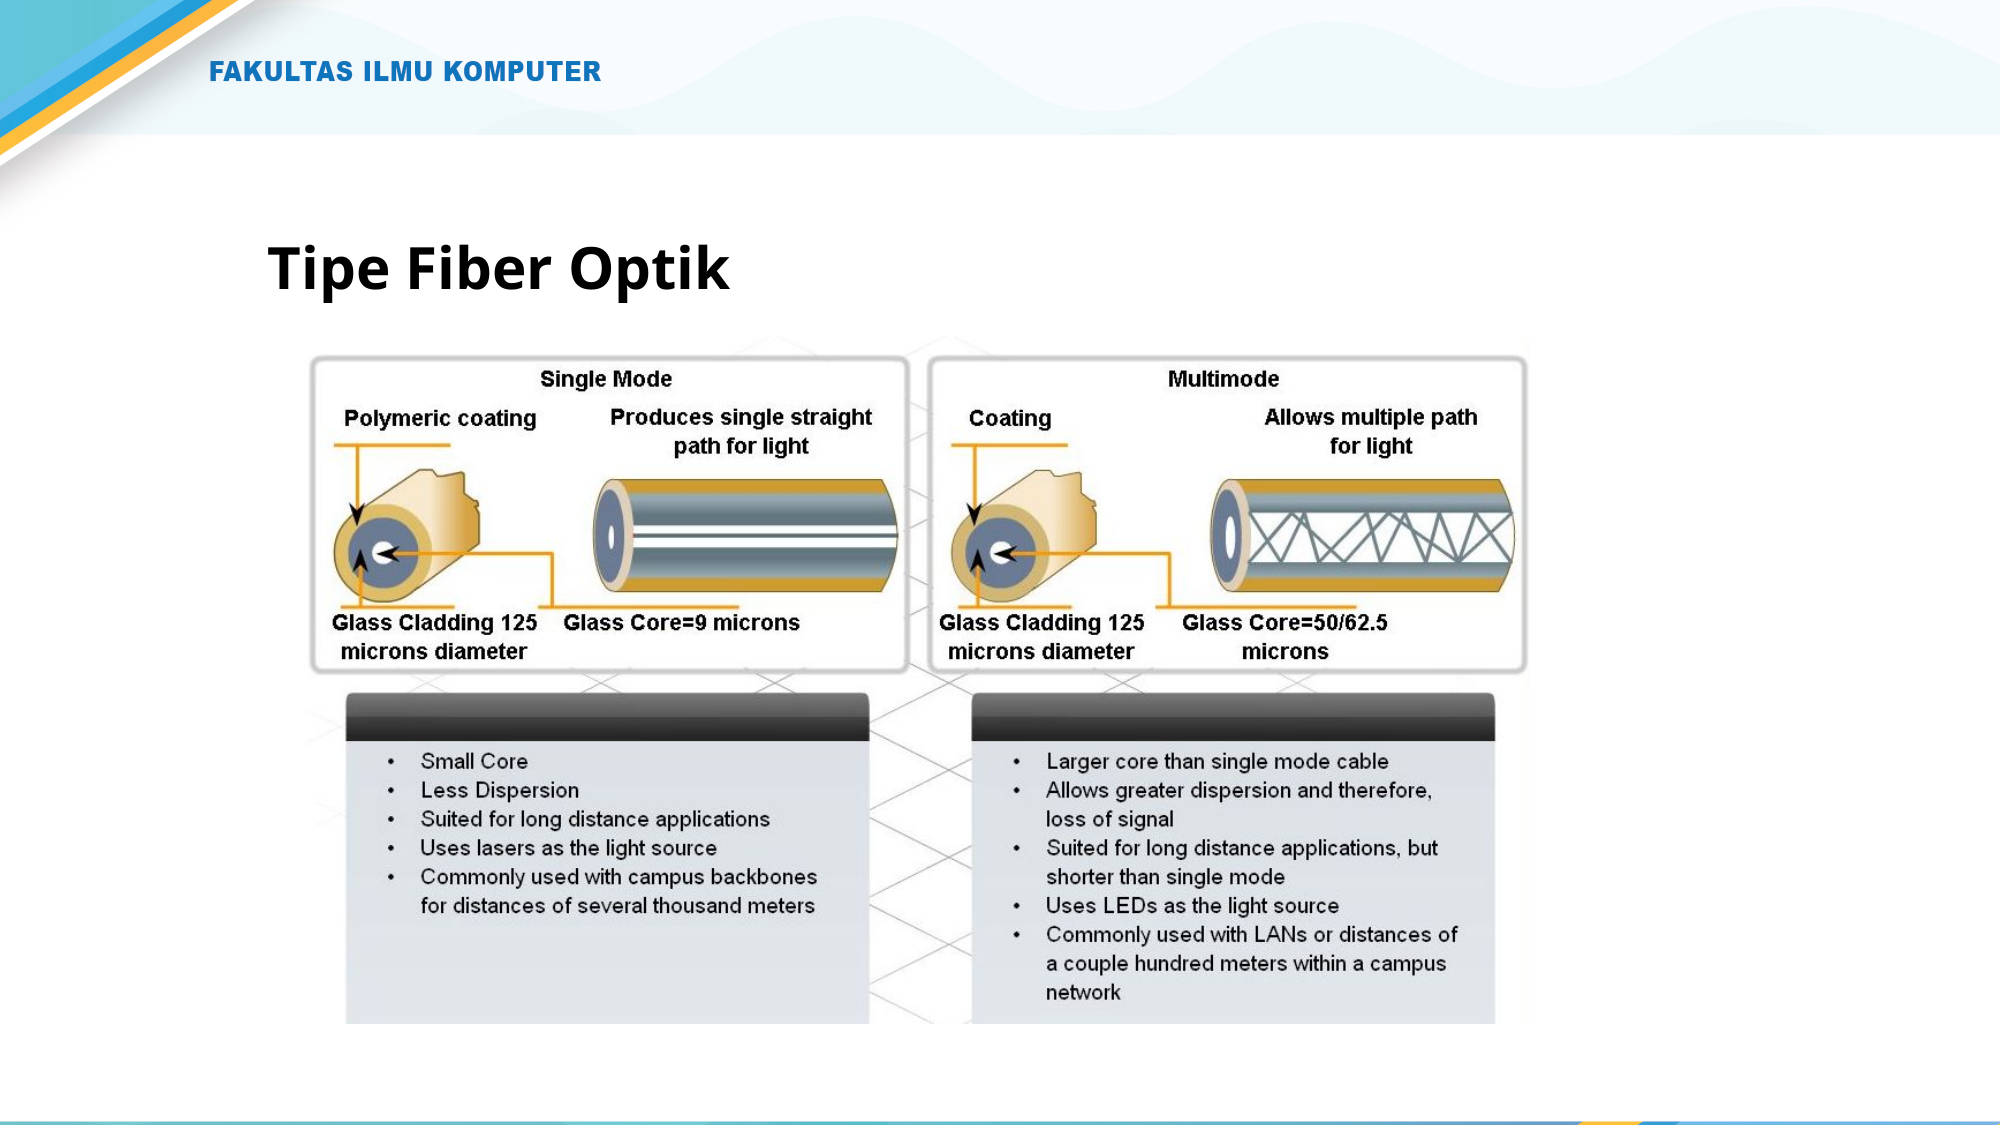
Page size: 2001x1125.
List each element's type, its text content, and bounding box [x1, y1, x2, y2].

title Tipe Fiber Optik [252, 204, 1852, 337]
picture [0, 0, 2000, 1125]
